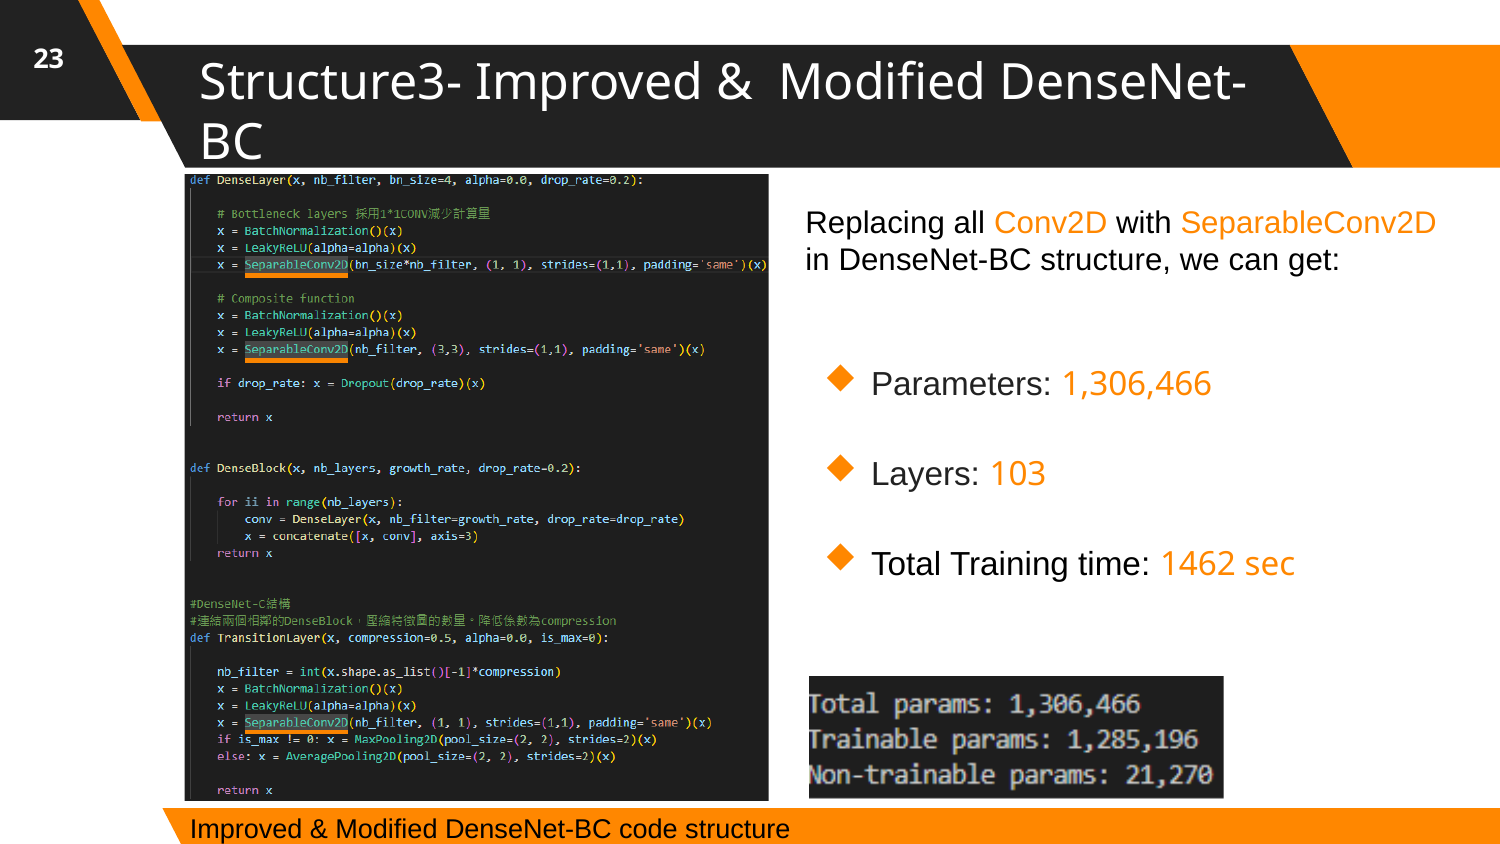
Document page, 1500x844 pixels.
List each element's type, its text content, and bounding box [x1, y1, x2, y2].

text_box Parameters: 1,306,466 Layers: 103 Total Training time: 1462 sec [809, 347, 1340, 628]
picture [184, 174, 769, 802]
title Structure3- Improved & Modified DenseNet-BC [184, 48, 1288, 172]
text_box Replacing all Conv2D with SeparableConv2D in DenseNet-BC structure, we can get: [790, 194, 1455, 355]
text_box Improved & Modified DenseNet-BC code structure [105, 804, 874, 844]
picture [808, 676, 1224, 802]
slide_number 23 [0, 0, 98, 121]
